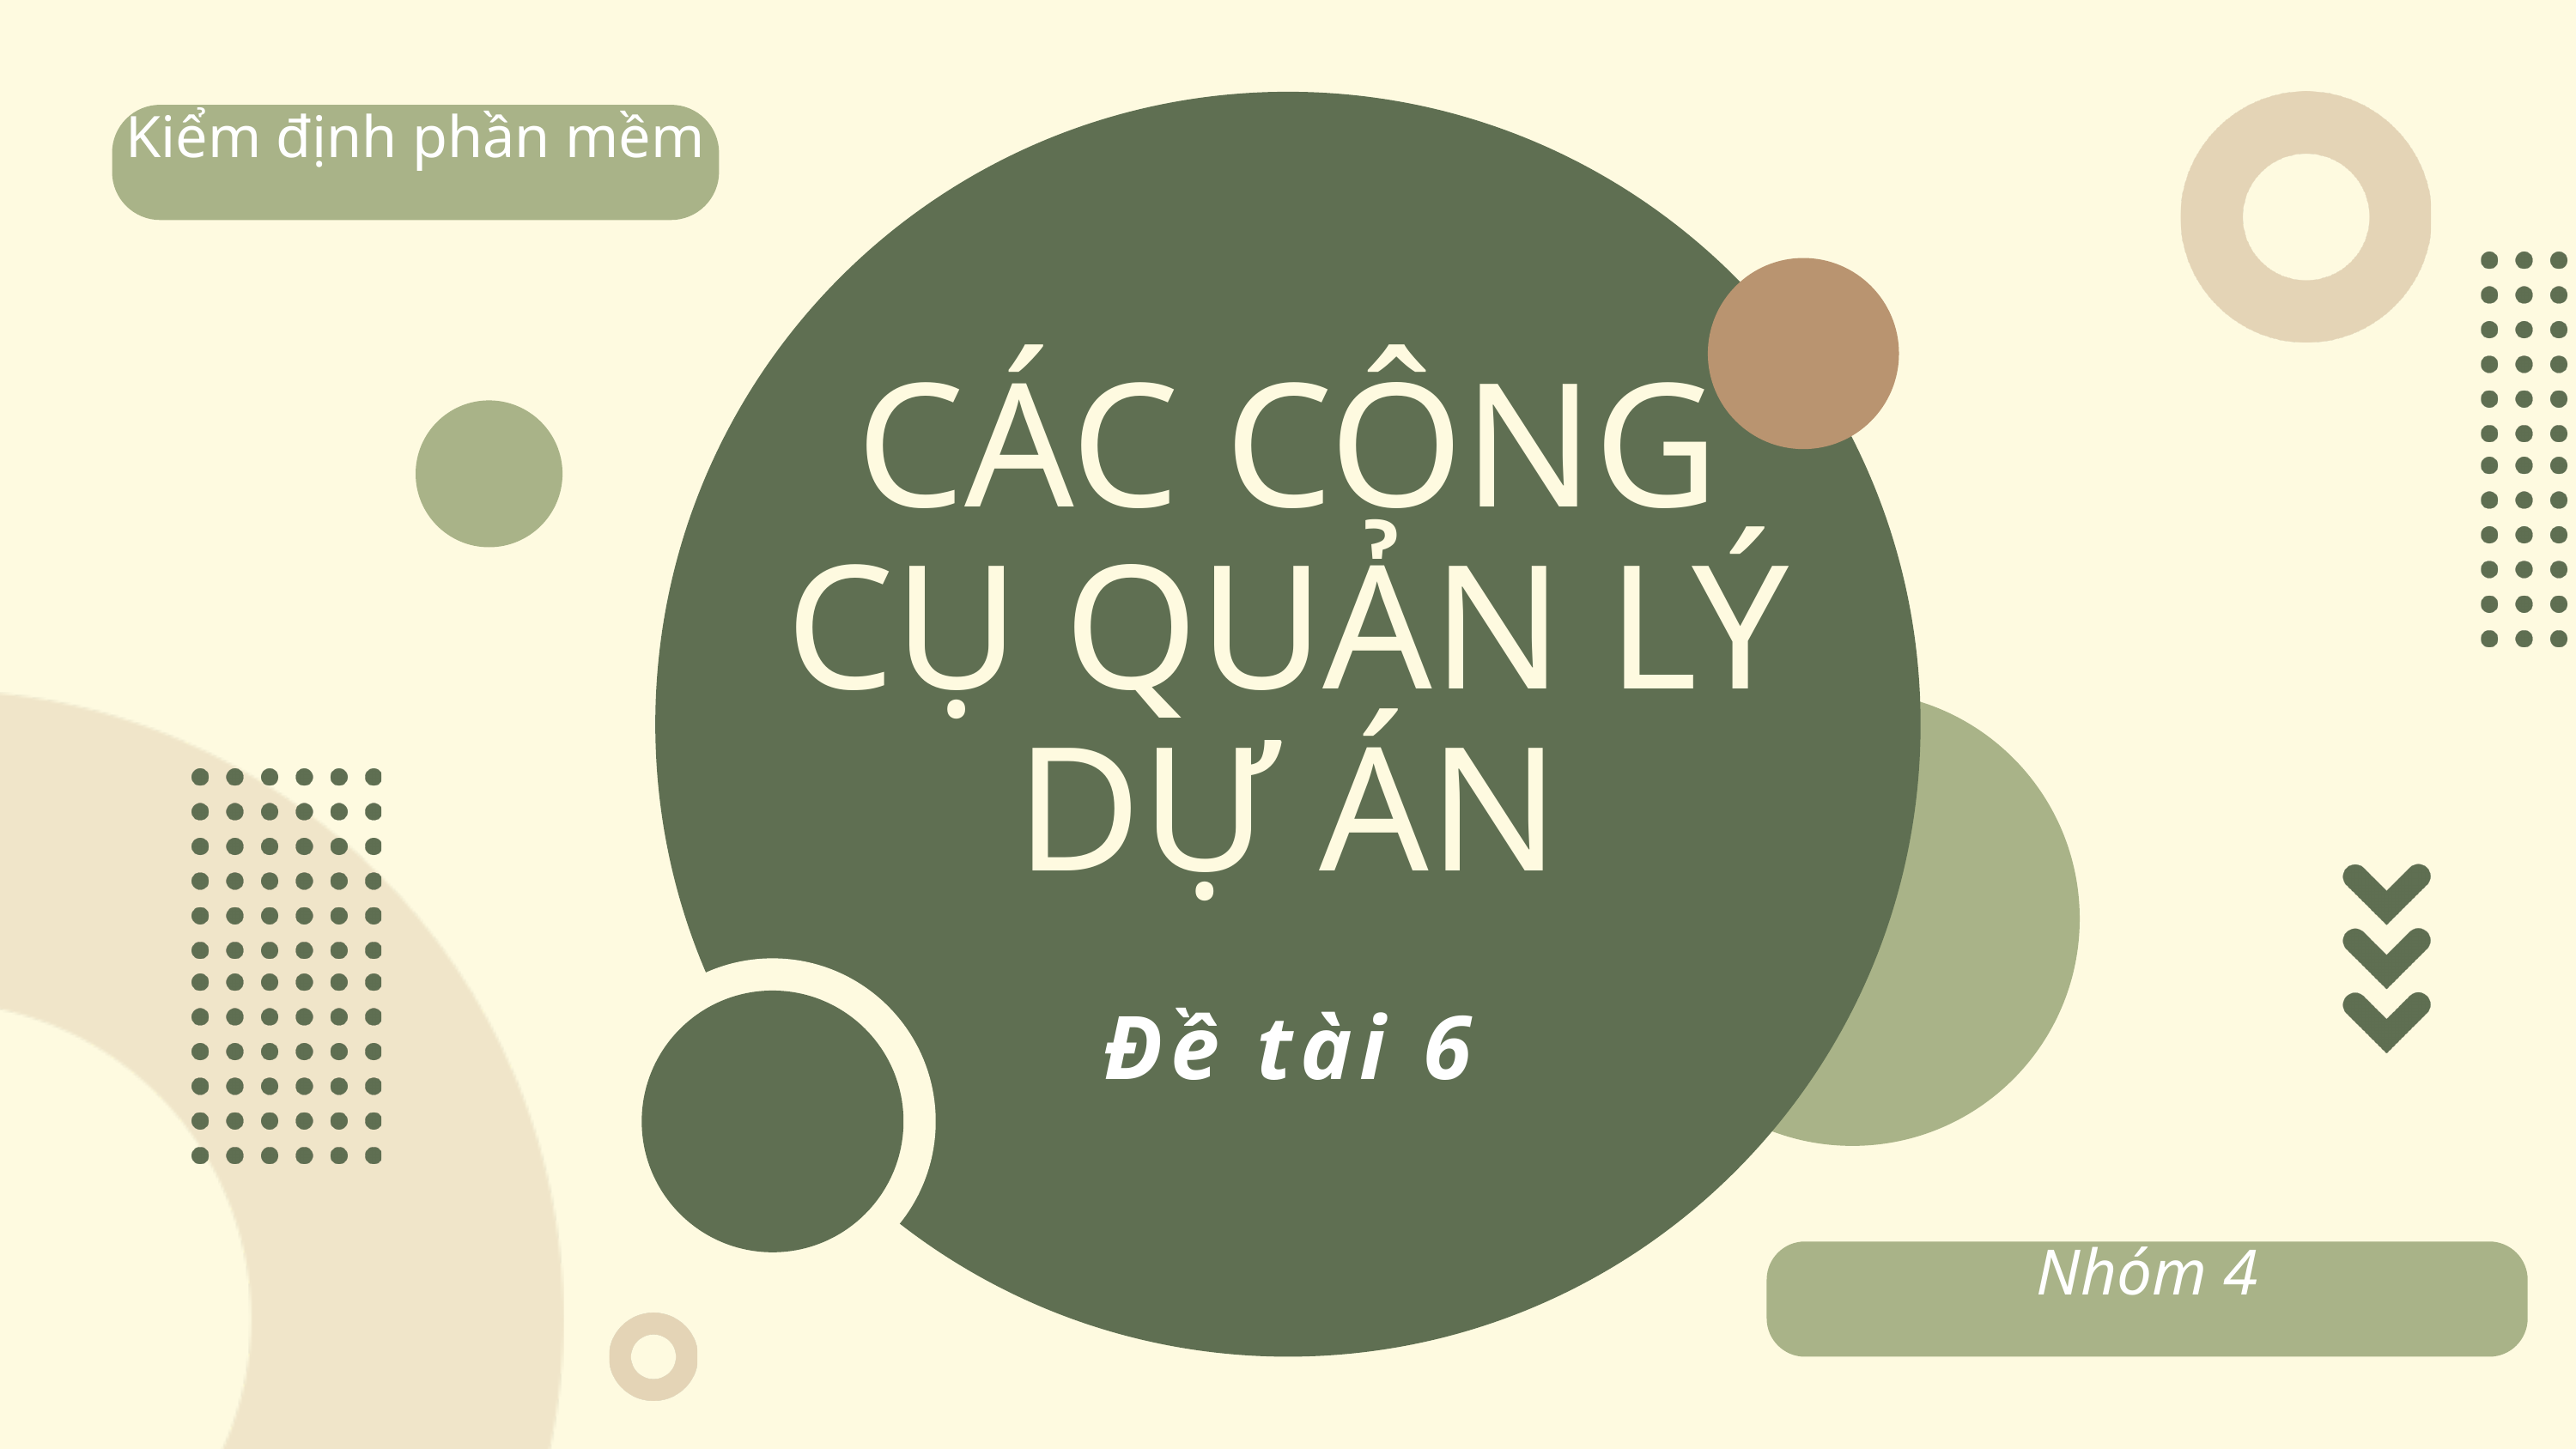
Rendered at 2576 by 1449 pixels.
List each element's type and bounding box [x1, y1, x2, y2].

text_box [191, 973, 382, 1164]
text_box [1707, 258, 1899, 450]
text_box [112, 104, 720, 221]
text_box [2481, 457, 2576, 647]
text_box [1766, 1240, 2528, 1357]
text_box [2341, 863, 2432, 1053]
text_box [2481, 252, 2576, 442]
text_box [609, 1313, 698, 1401]
text_box [1926, 691, 2081, 1147]
text_box [2180, 91, 2432, 343]
text_box [609, 958, 936, 1285]
text_box [0, 691, 564, 1449]
text_box [191, 768, 382, 959]
text_box [654, 91, 1921, 1357]
text_box [415, 400, 563, 548]
text_box [641, 990, 904, 1253]
